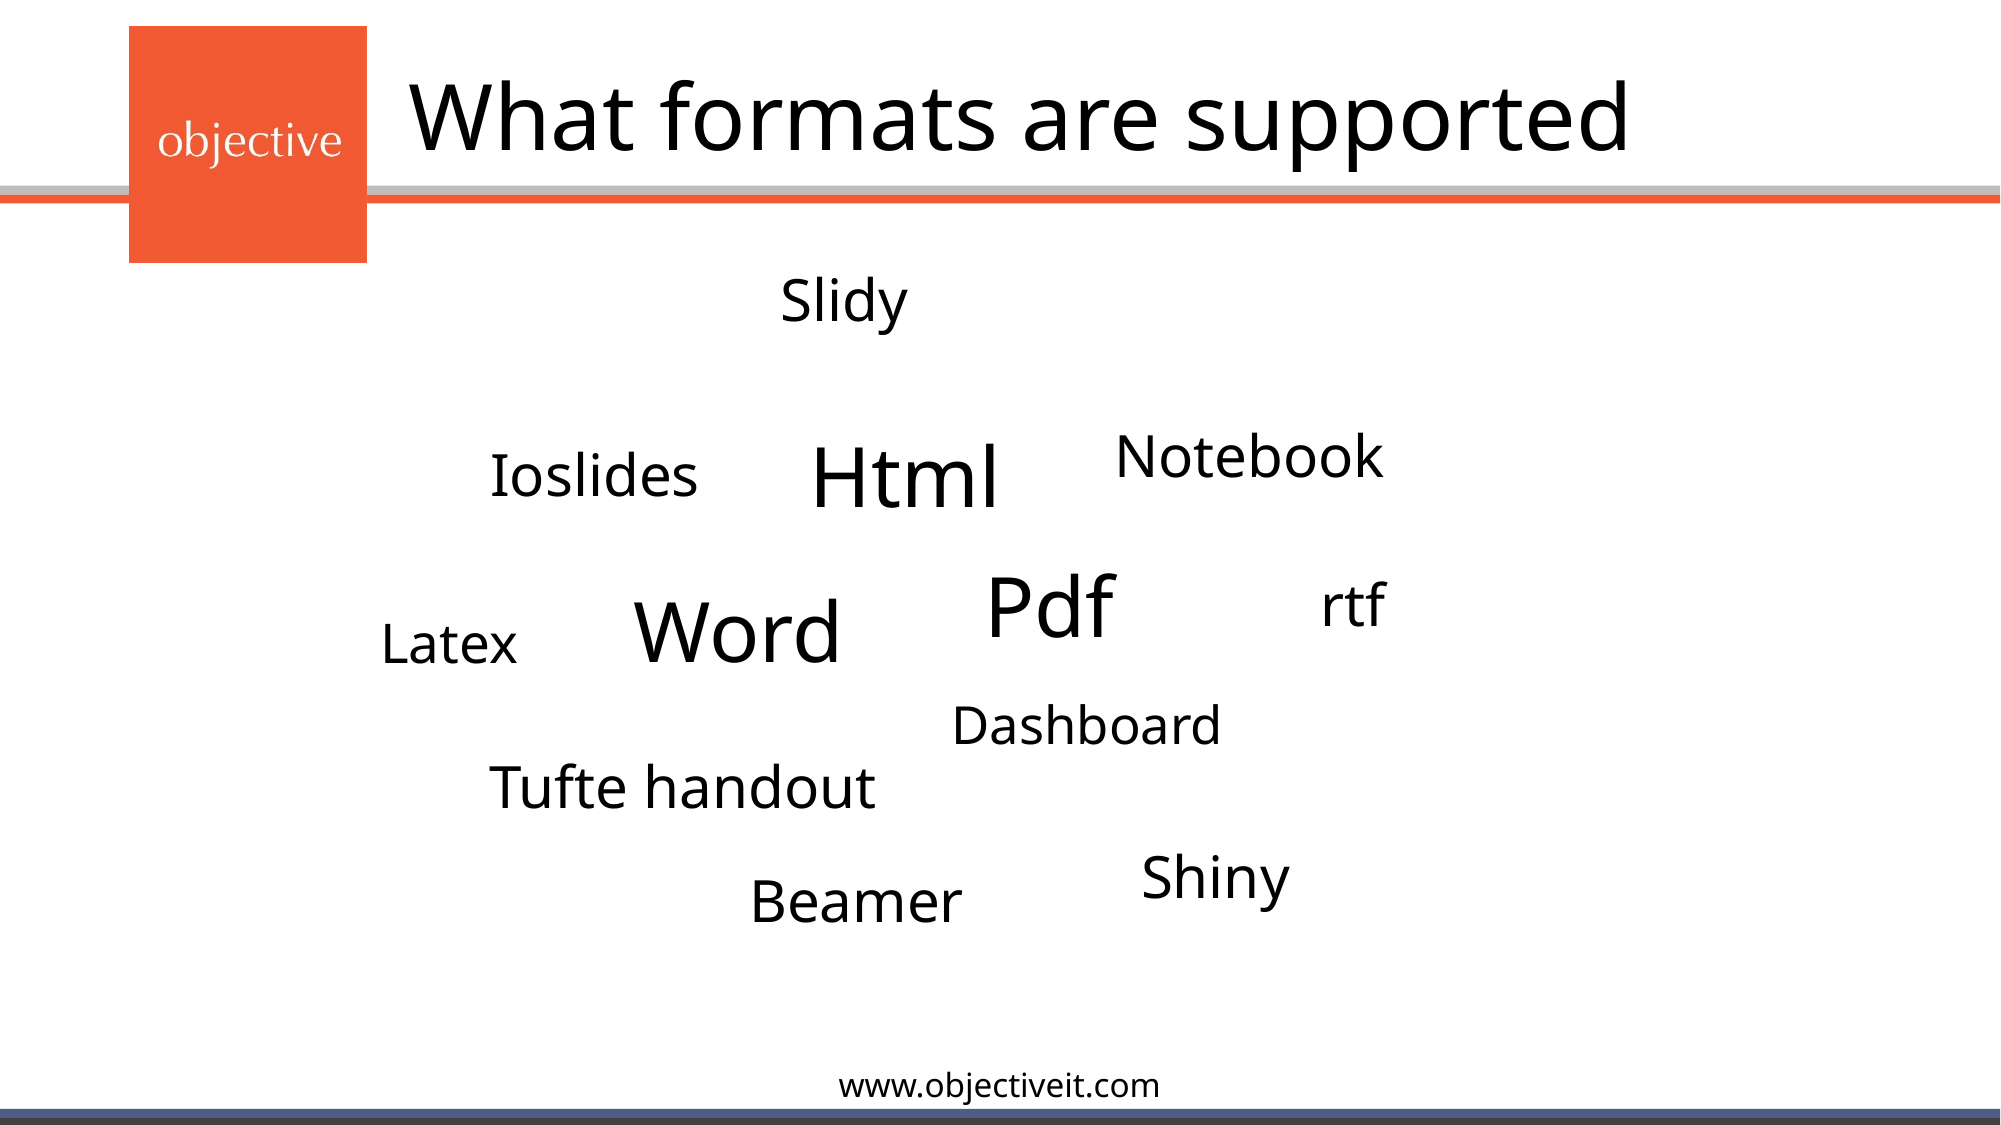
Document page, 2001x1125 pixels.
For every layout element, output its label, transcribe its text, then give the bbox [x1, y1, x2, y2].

list Ioslides [475, 438, 719, 525]
list Dashboard [936, 692, 1262, 778]
list Notebook [1099, 420, 1404, 519]
list Slidy [765, 263, 937, 347]
list Beamer [734, 864, 991, 967]
list Html [794, 427, 1046, 558]
list Latex [365, 608, 542, 697]
list Tufte handout [474, 750, 915, 862]
list Pdf [969, 557, 1229, 692]
picture [129, 26, 367, 263]
title What formats are supported [393, 39, 2000, 201]
list rtf [1305, 569, 1451, 659]
list Word [618, 583, 893, 735]
list Shiny [1126, 840, 1332, 939]
